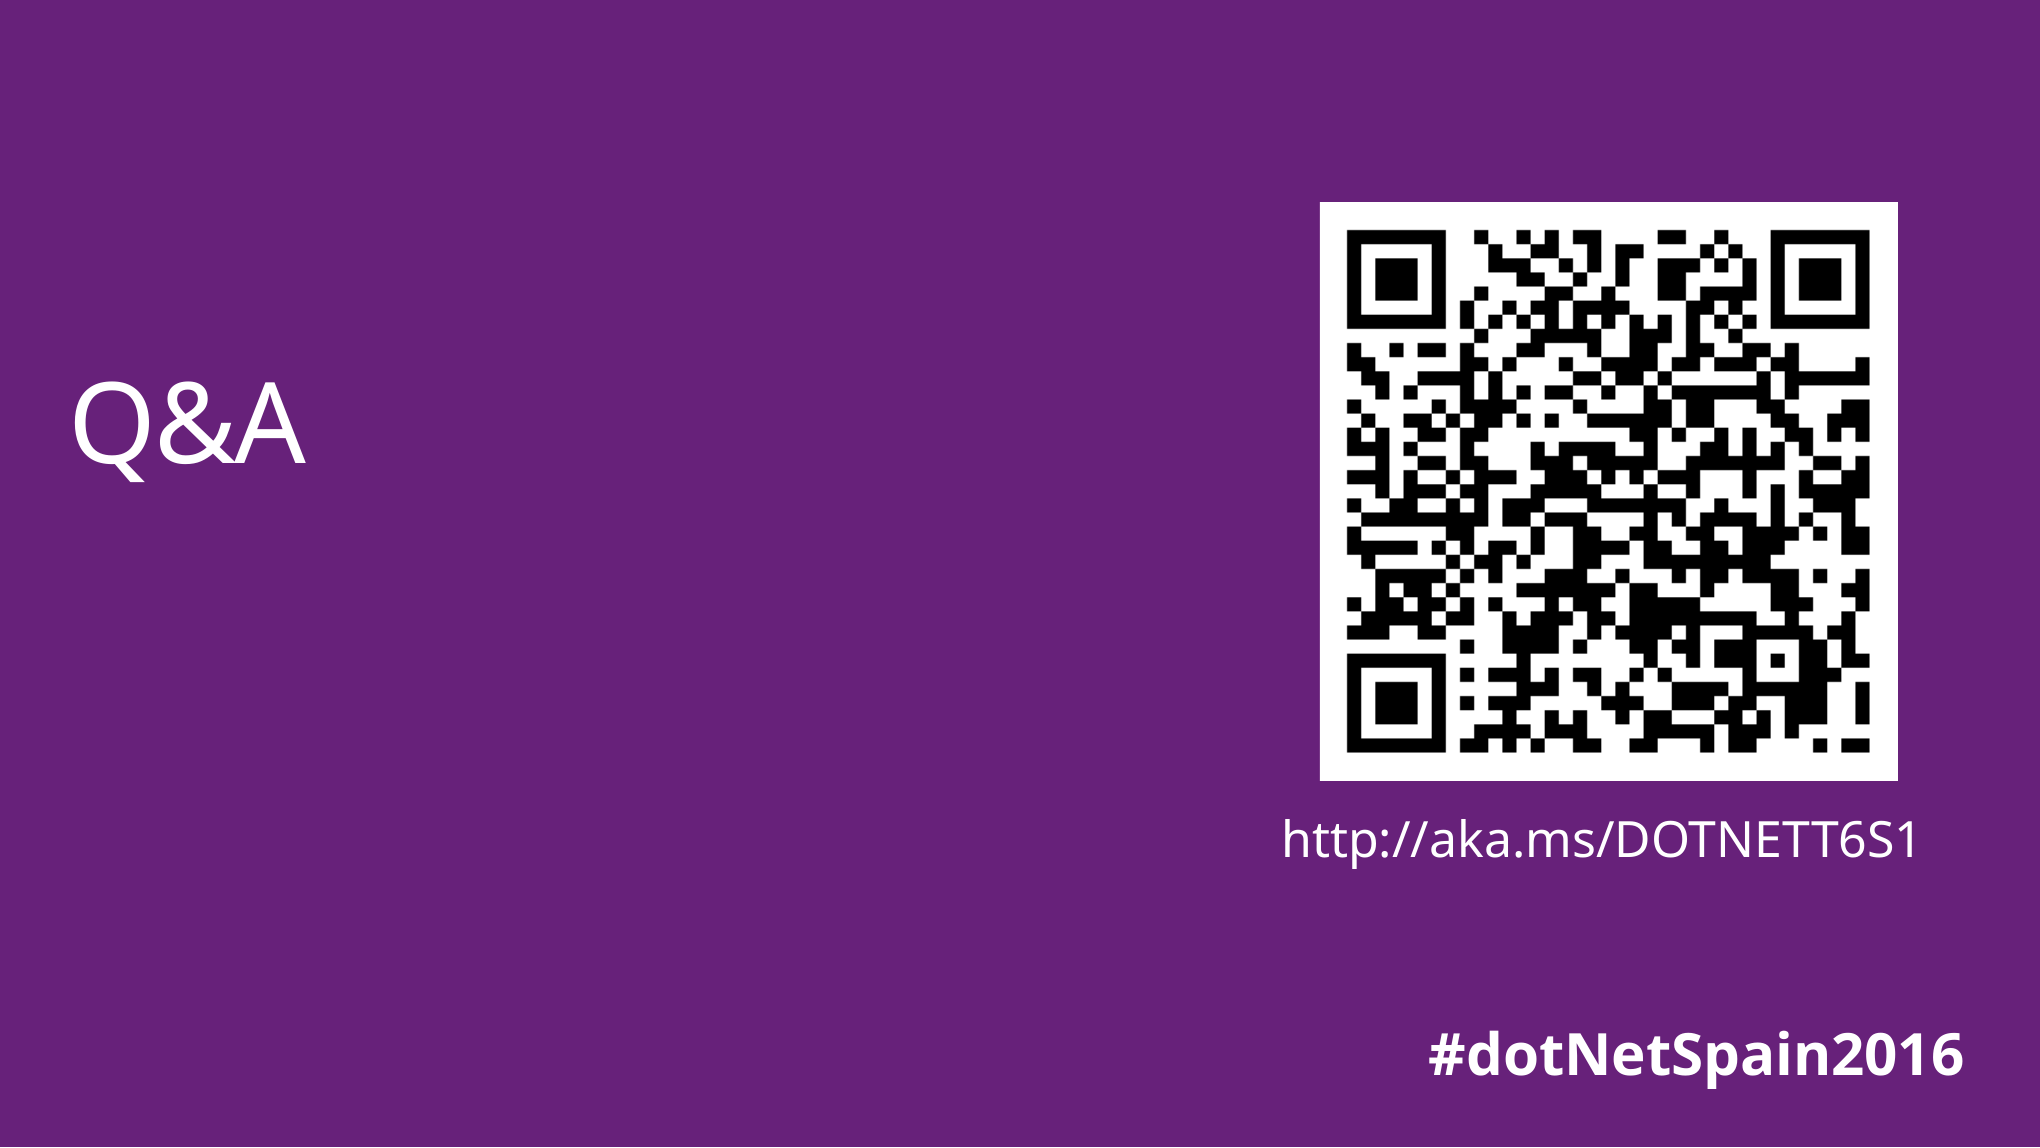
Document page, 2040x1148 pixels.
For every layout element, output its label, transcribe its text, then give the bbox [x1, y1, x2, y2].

picture [1319, 202, 1899, 781]
list http://aka.ms/DOTNETT6S1 [1239, 808, 1979, 887]
